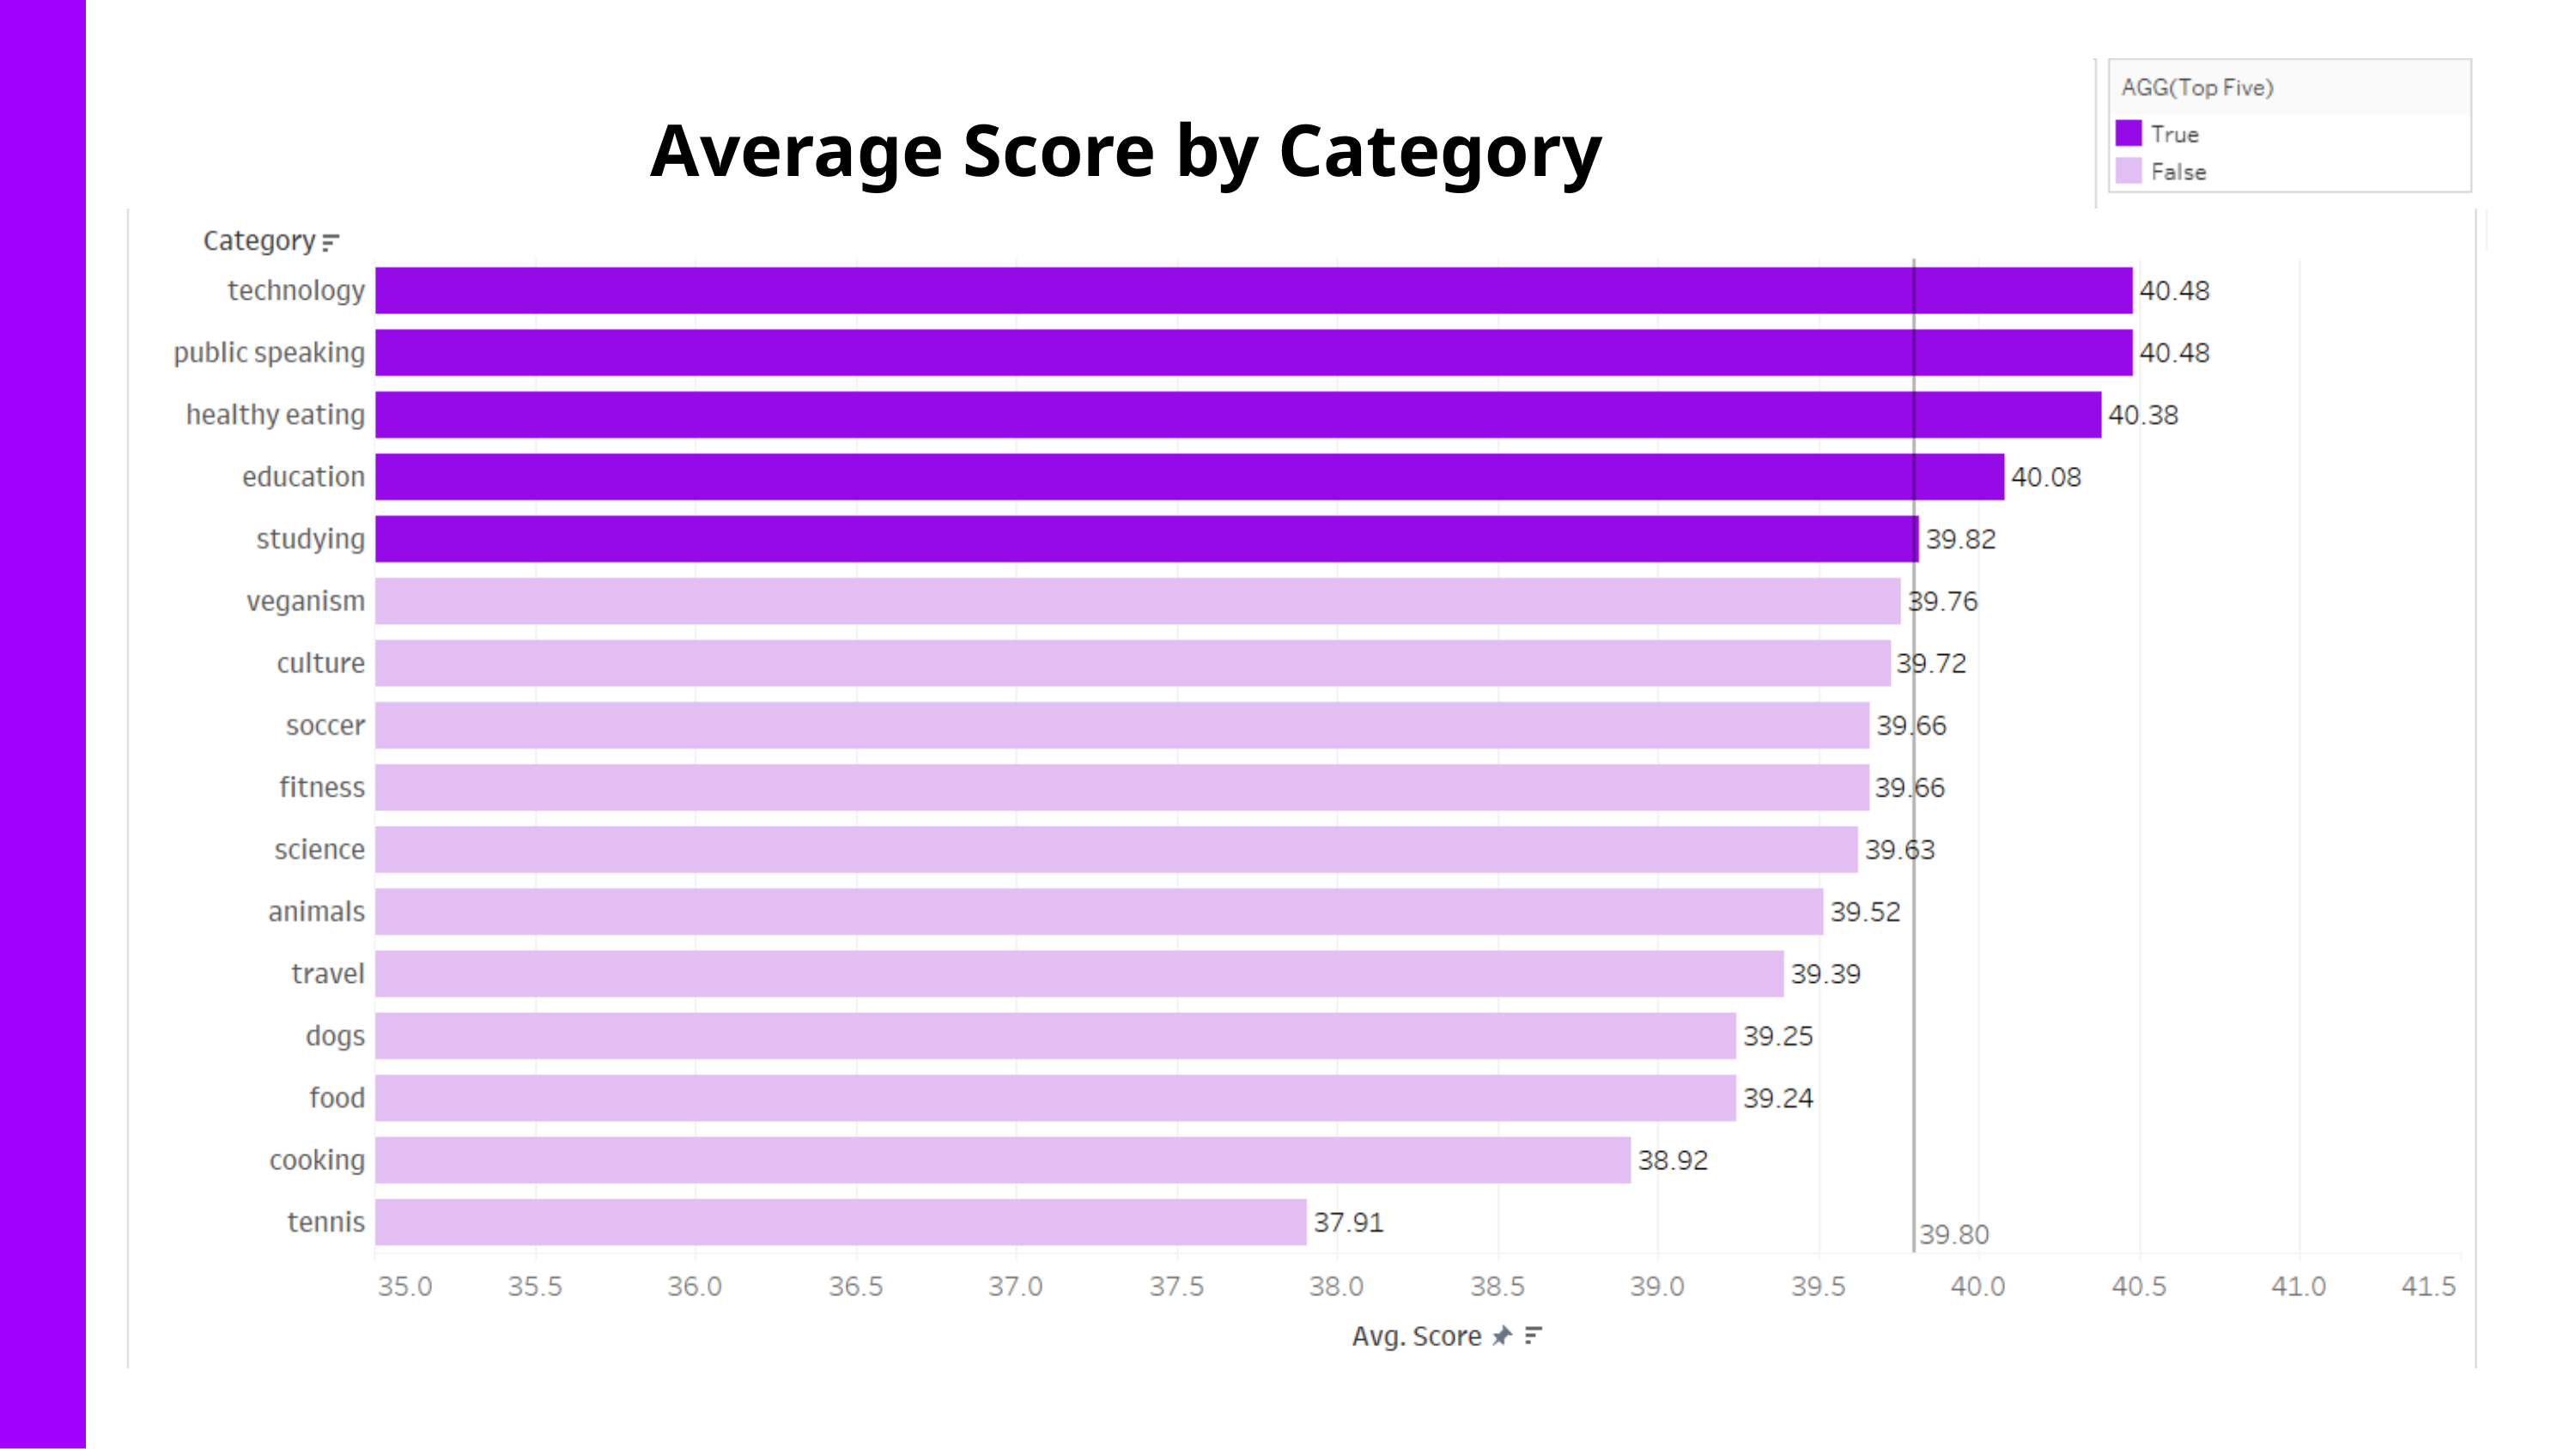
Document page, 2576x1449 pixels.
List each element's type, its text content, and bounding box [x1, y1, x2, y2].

text_box Average Score by Category [139, 99, 2088, 197]
text_box [0, 0, 86, 1449]
picture [118, 58, 2488, 1368]
